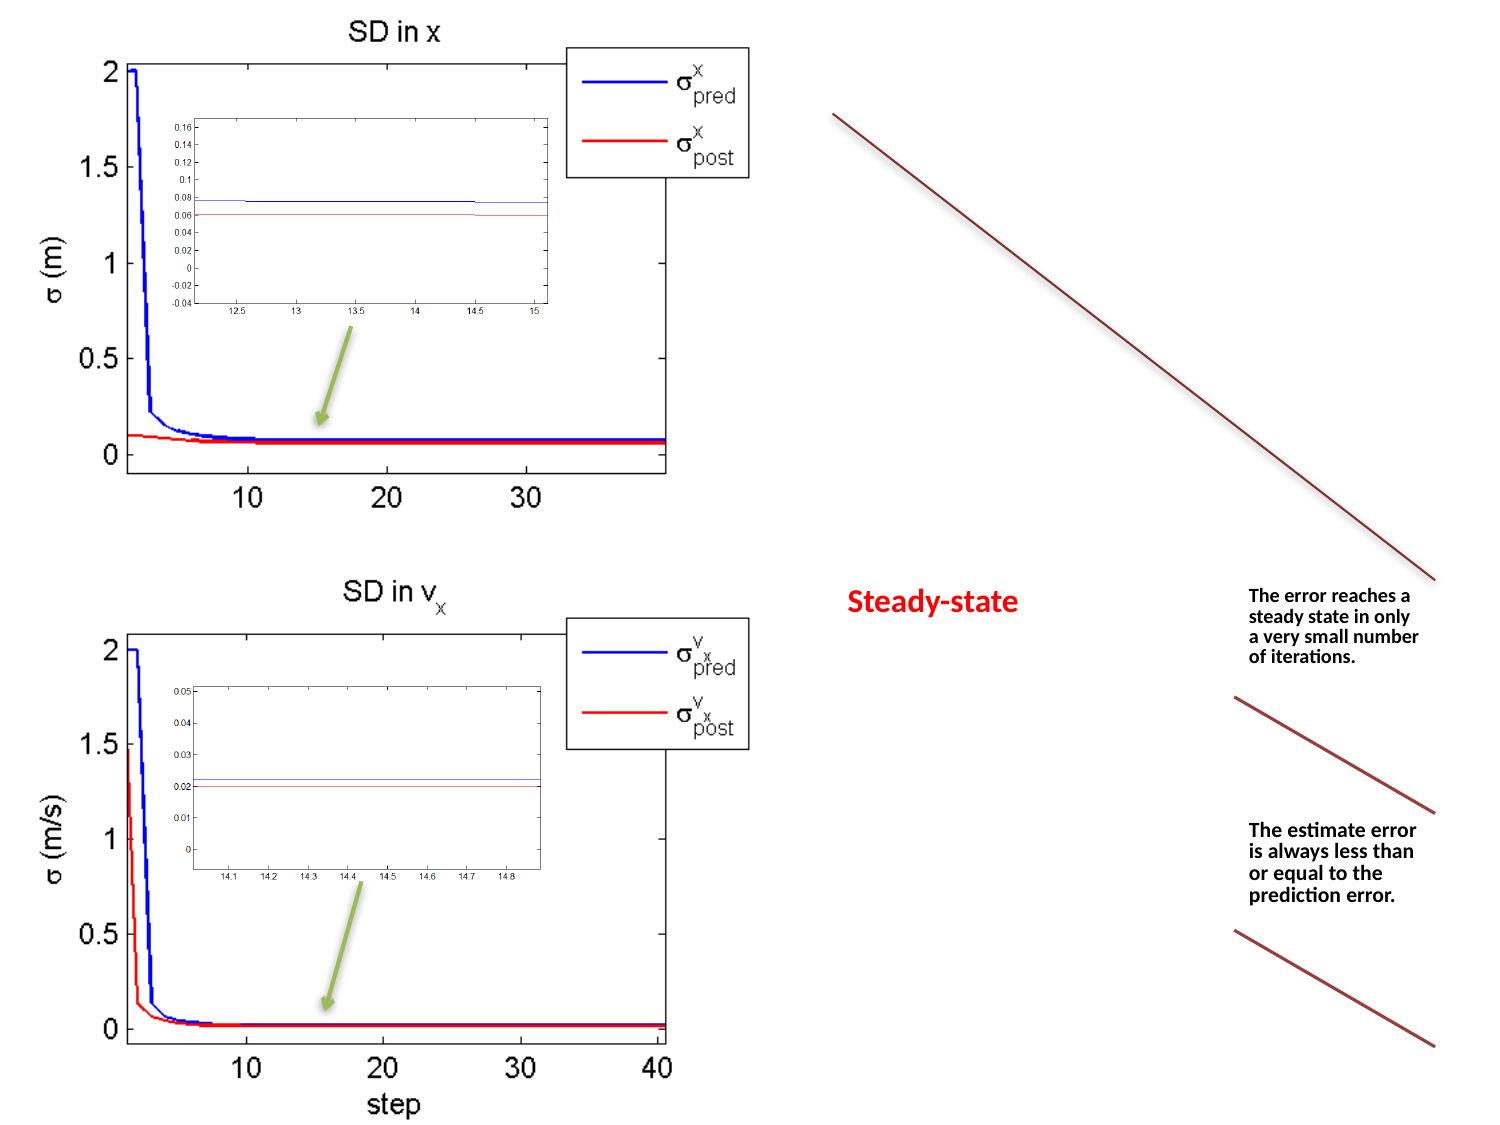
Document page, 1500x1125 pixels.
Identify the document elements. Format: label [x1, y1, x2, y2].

picture [28, 2, 768, 1125]
text_box [832, 113, 1436, 1048]
text_box [324, 880, 362, 1012]
text_box [318, 325, 352, 427]
